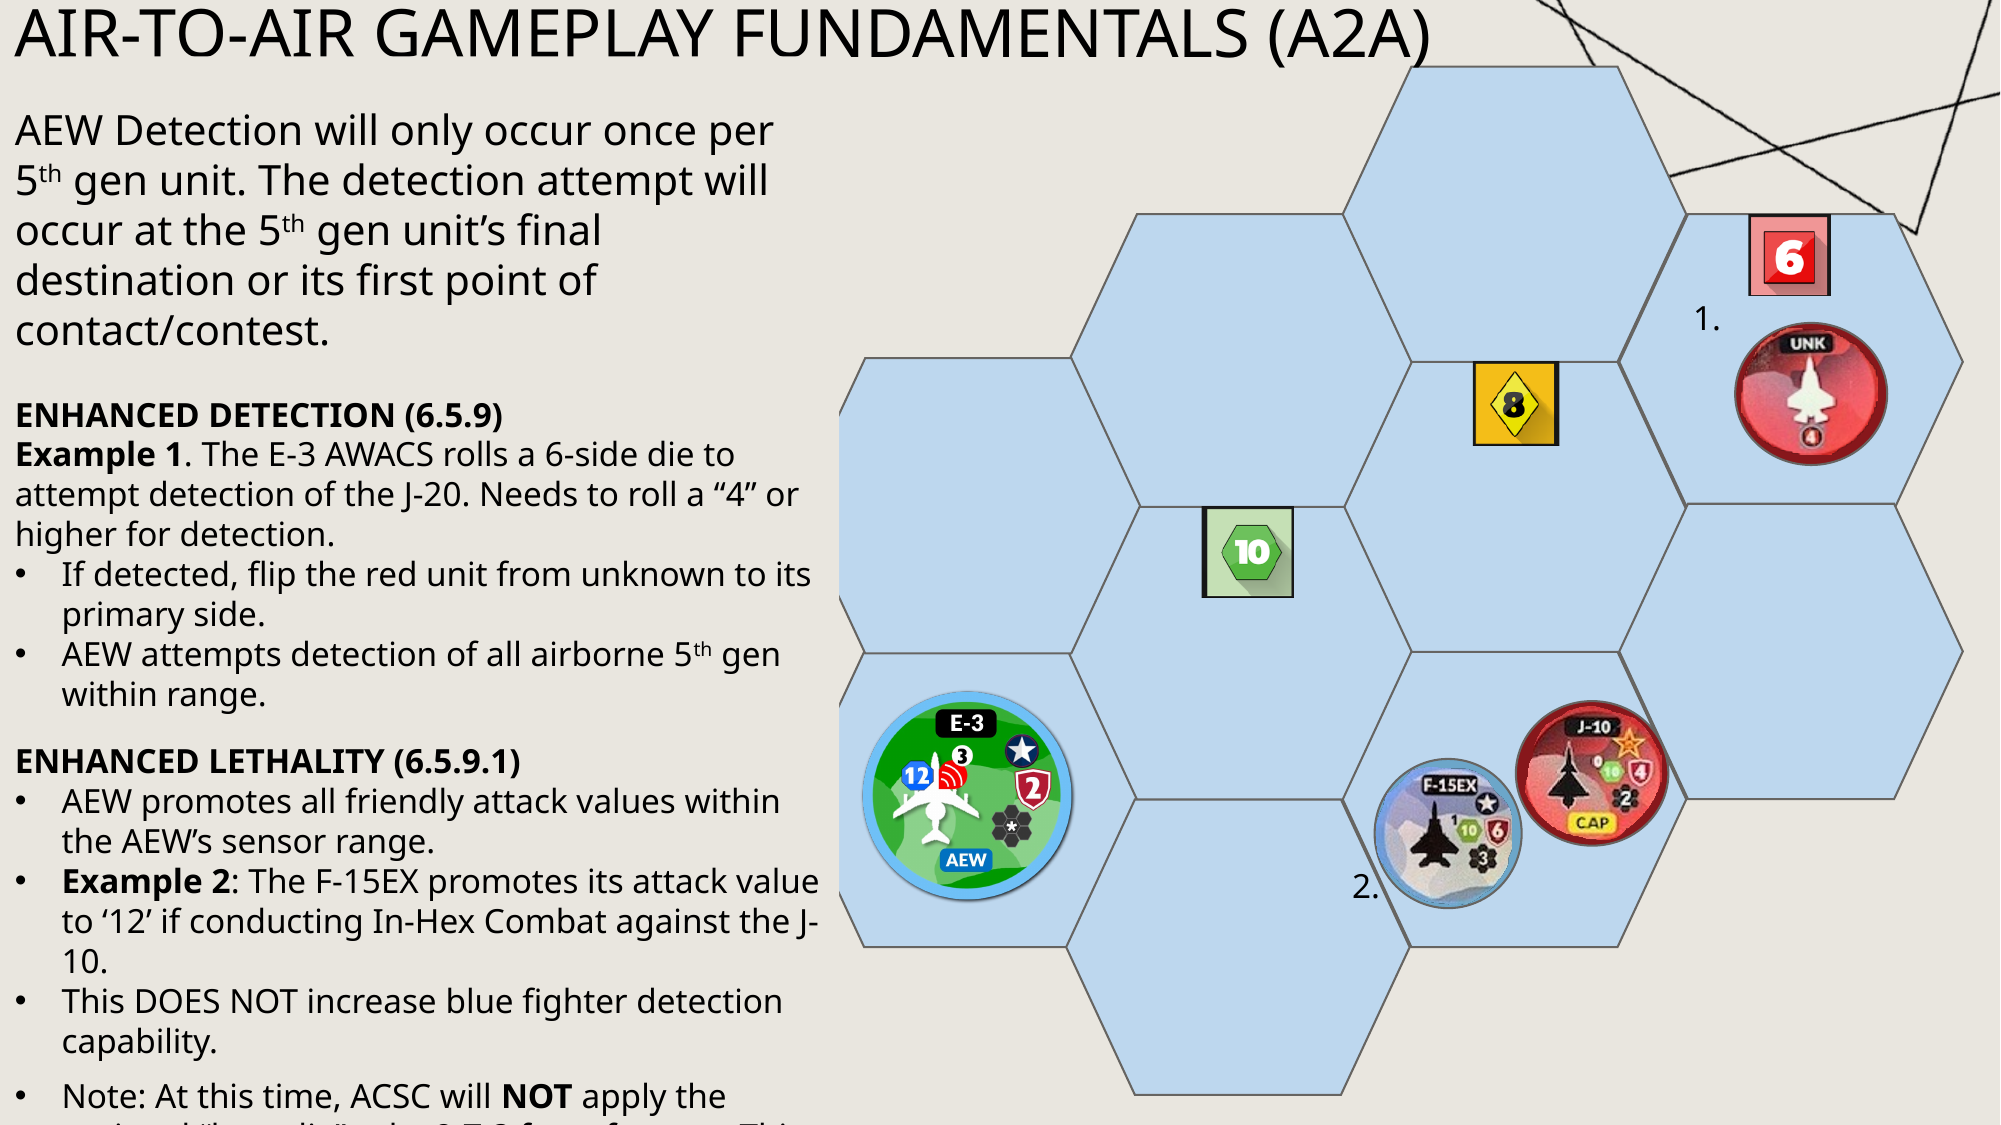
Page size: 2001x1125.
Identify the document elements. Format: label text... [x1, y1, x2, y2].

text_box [1515, 701, 1669, 846]
text_box [1065, 798, 1410, 1096]
text_box 1. [1678, 290, 1736, 345]
text_box [1669, 763, 1687, 839]
text_box 2. [1337, 857, 1395, 912]
title Air-to-air gameplay fundamentals (A2A) [0, 0, 1700, 170]
text_box [840, 357, 1142, 655]
picture [1668, 0, 2001, 249]
picture [1472, 361, 1560, 446]
text_box [1618, 502, 1964, 801]
text_box [1346, 363, 1685, 650]
picture [1201, 506, 1294, 598]
text_box AEW Detection will only occur once per 5th gen unit. The detection attempt will occur at the 5th gen unit’s final destination or its first point of contact/contest. ENHANCED DETECTION (6.5.9) Example 1. The E-3 AWACS rolls a 6-side die to attempt detection of the J-20. Needs to roll a “4” or higher for detection. If detected, flip the red unit from unknown to its primary side. AEW attempts detection of all airborne 5th gen within range. ENHANCED LETHALITY (6.5.9.1) AEW promotes all friendly attack values within the AEW’s sensor range. Example 2: The F-15EX promotes its attack value to ‘12’ if conducting In-Hex Combat against the J-10. This DOES NOT increase blue fighter detection capability. Note: At this time, ACSC will NOT apply the optional “best die” rule. 9.7.2 for reference. This rule may be used in later iterations. [0, 56, 840, 1125]
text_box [1374, 758, 1522, 909]
text_box [1068, 505, 1413, 798]
text_box [1341, 650, 1640, 857]
text_box [1341, 170, 1687, 363]
text_box [1618, 213, 1964, 506]
text_box [840, 652, 1134, 949]
text_box [1393, 846, 1666, 949]
picture [857, 686, 1077, 905]
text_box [1735, 322, 1888, 465]
text_box [1069, 213, 1413, 506]
picture [1748, 214, 1831, 296]
